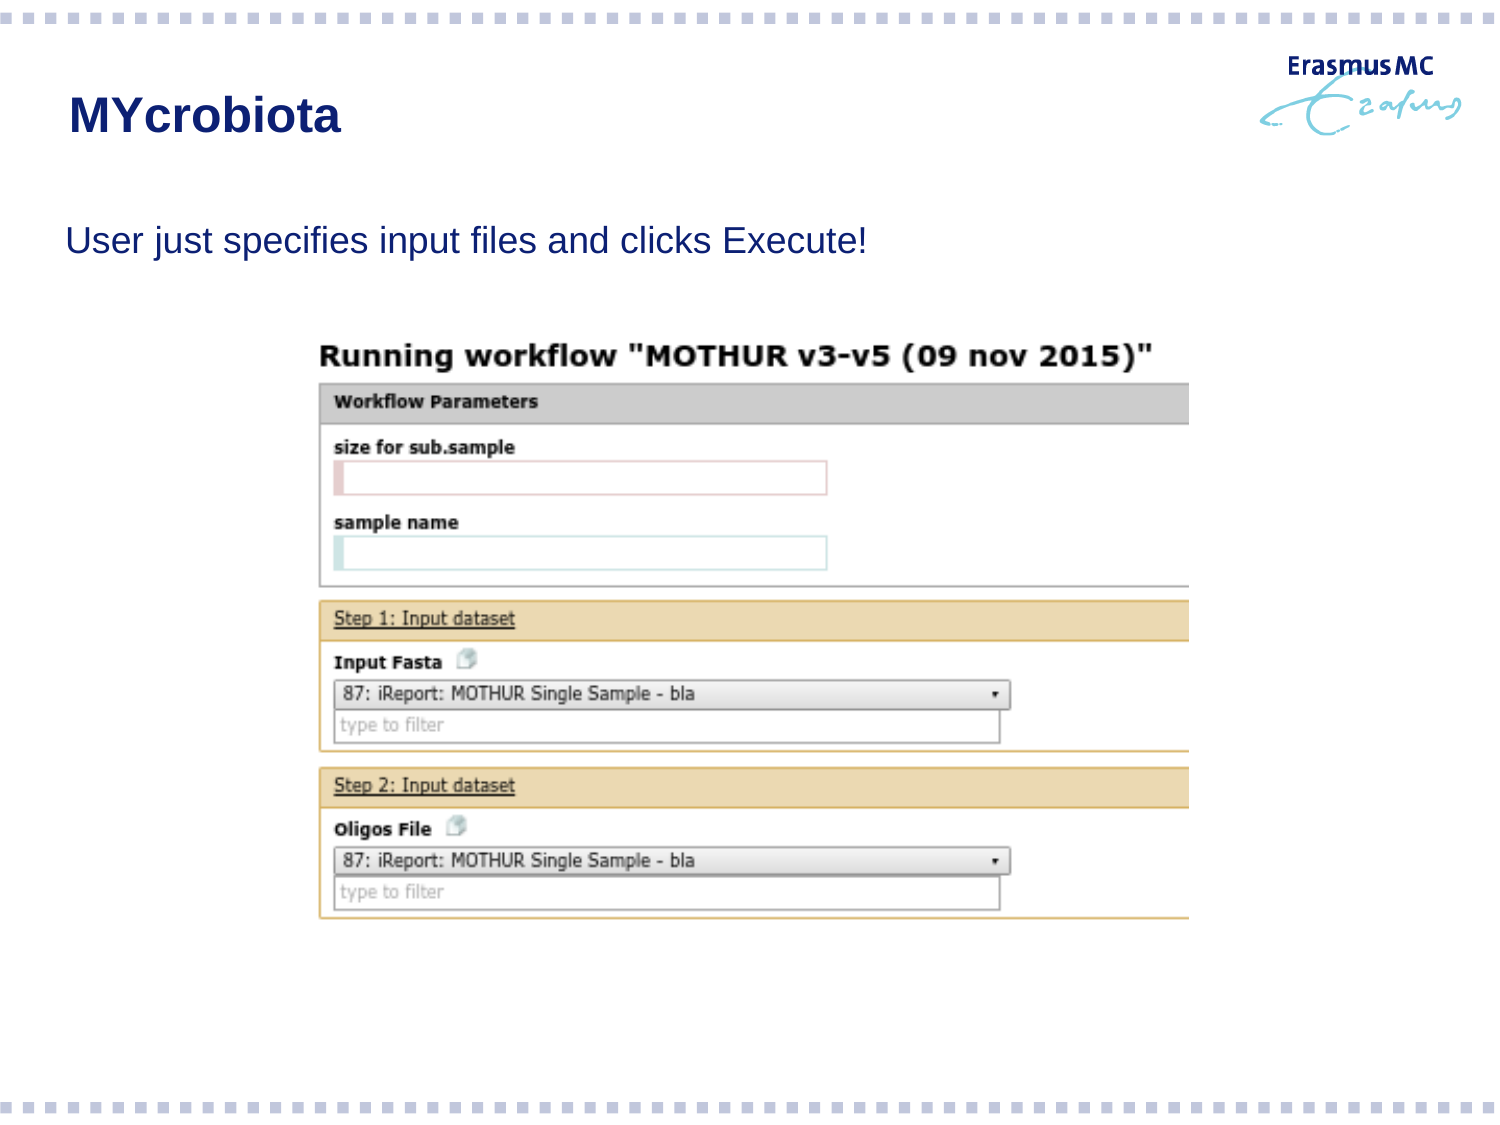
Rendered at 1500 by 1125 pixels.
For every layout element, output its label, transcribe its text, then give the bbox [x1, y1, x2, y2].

list User just specifies input files and clicks Execute! [50, 200, 1450, 339]
picture [0, 0, 1500, 1125]
title MYcrobiota [53, 50, 1238, 150]
